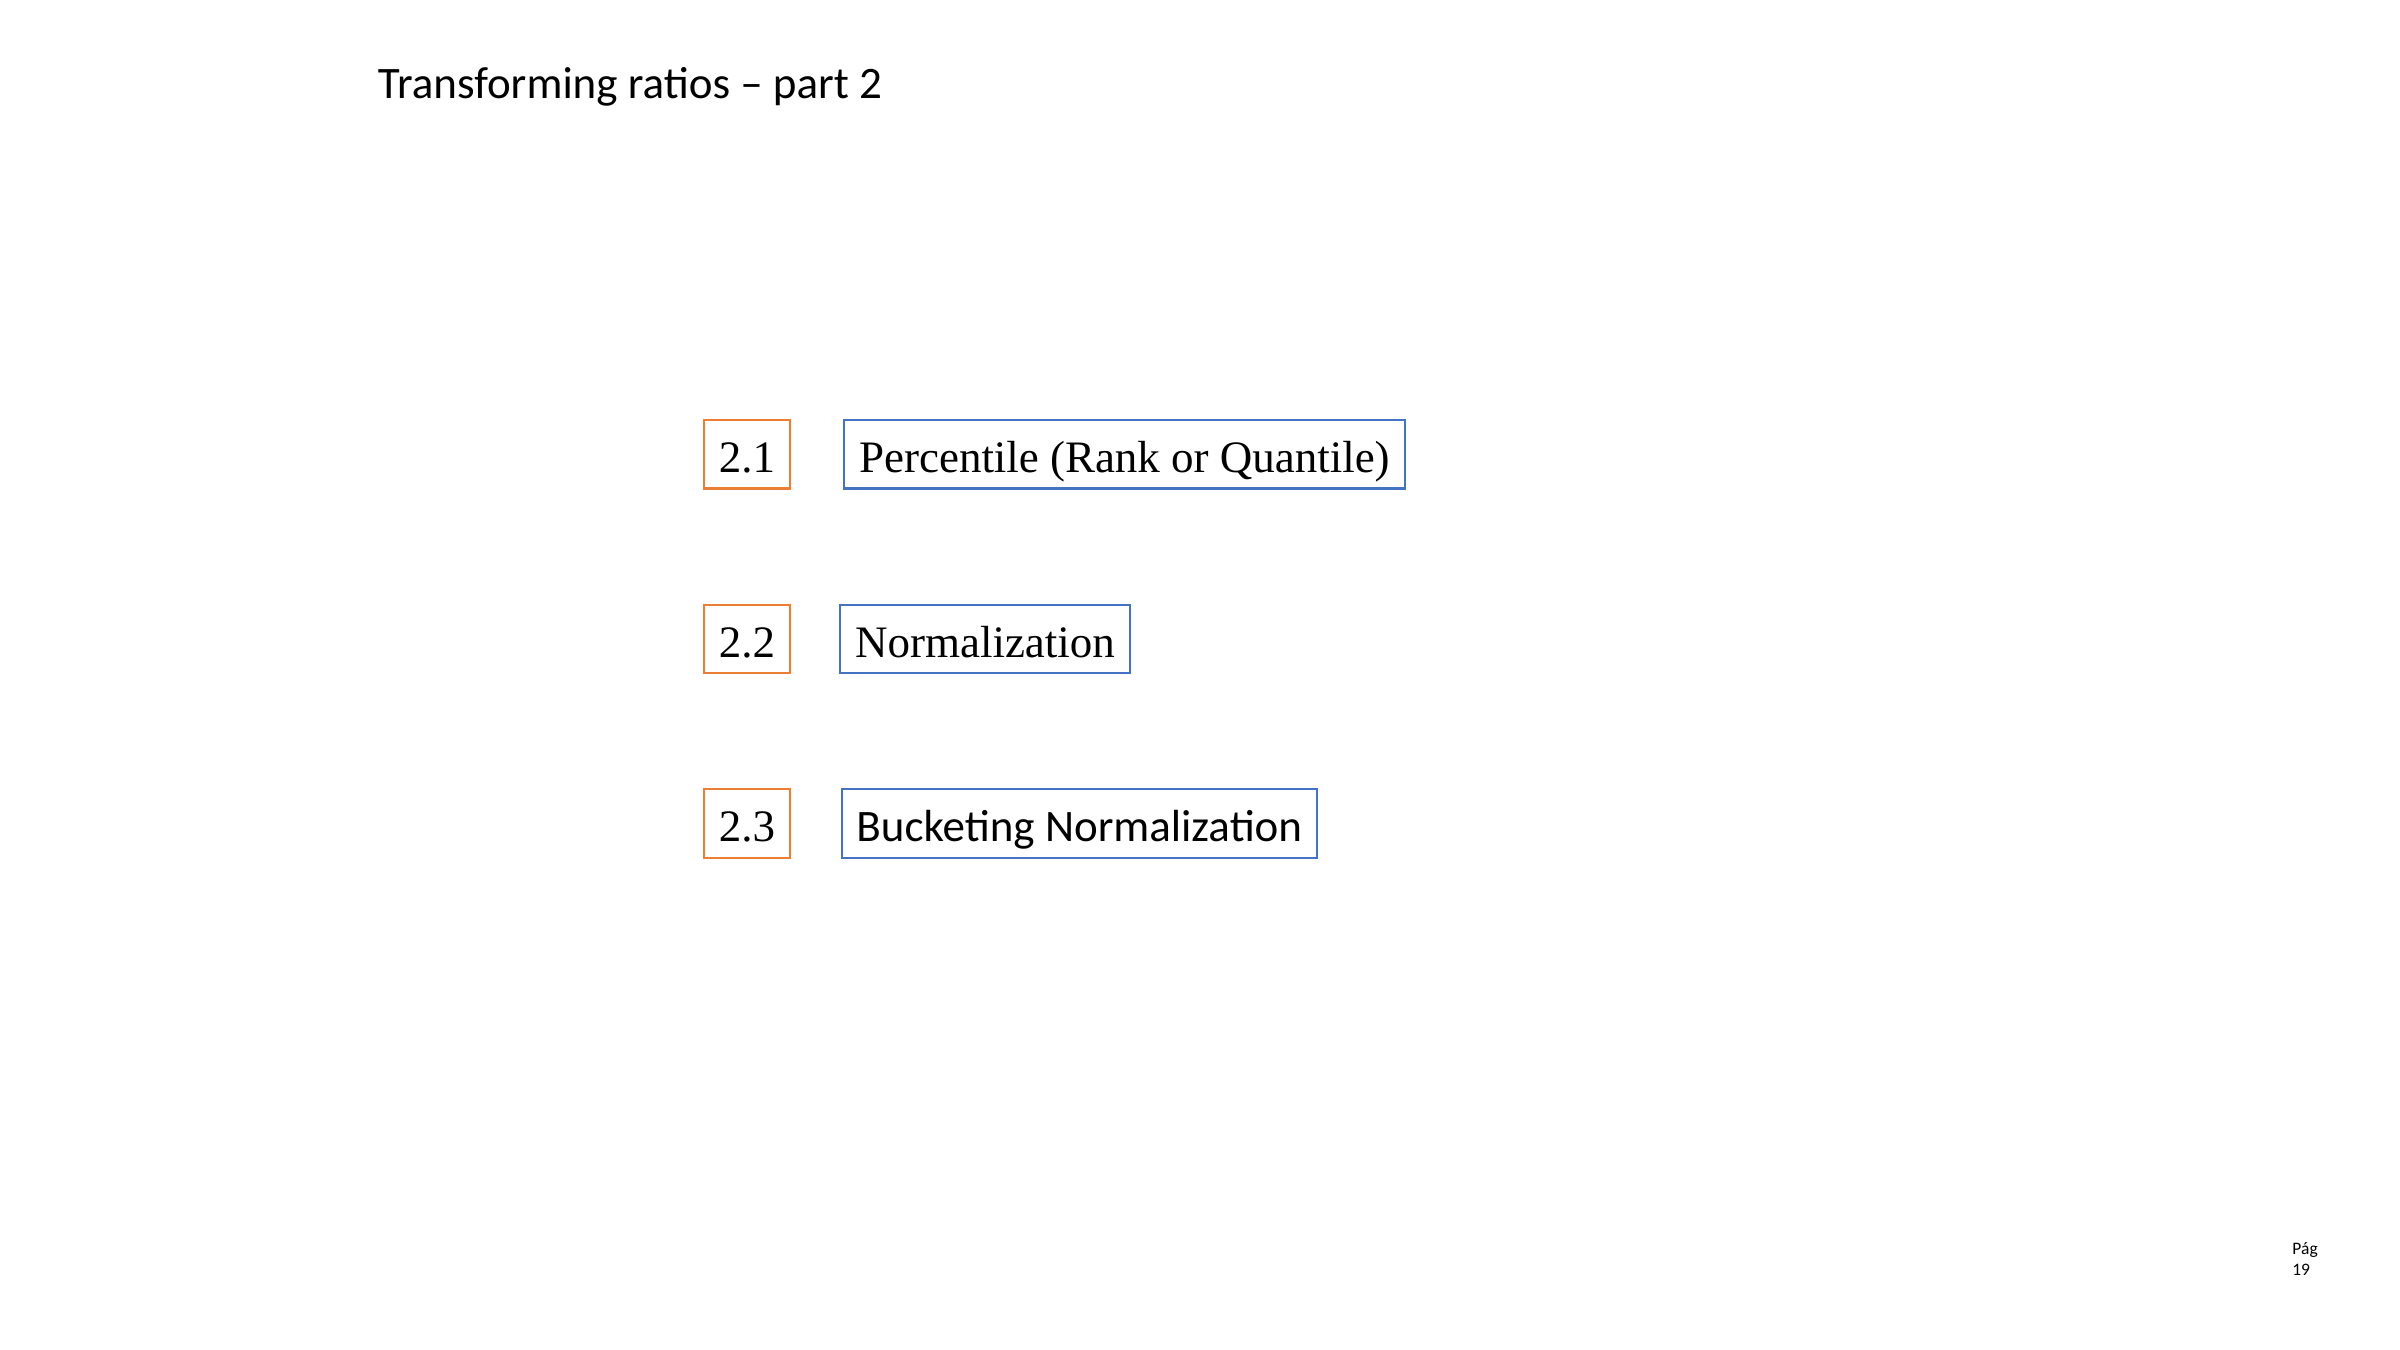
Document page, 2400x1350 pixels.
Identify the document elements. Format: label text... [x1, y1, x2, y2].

text_box Percentile (Rank or Quantile) [843, 419, 1406, 490]
text_box Bucketing Normalization [841, 788, 1318, 859]
text_box Normalization [839, 604, 1131, 674]
slide_number Pág 19 [2277, 1229, 2382, 1285]
text_box 2.2 [703, 604, 791, 674]
text_box Transforming ratios – part 2 [359, 44, 1740, 165]
text_box 2.3 [703, 788, 791, 859]
text_box 2.1 [703, 419, 791, 490]
